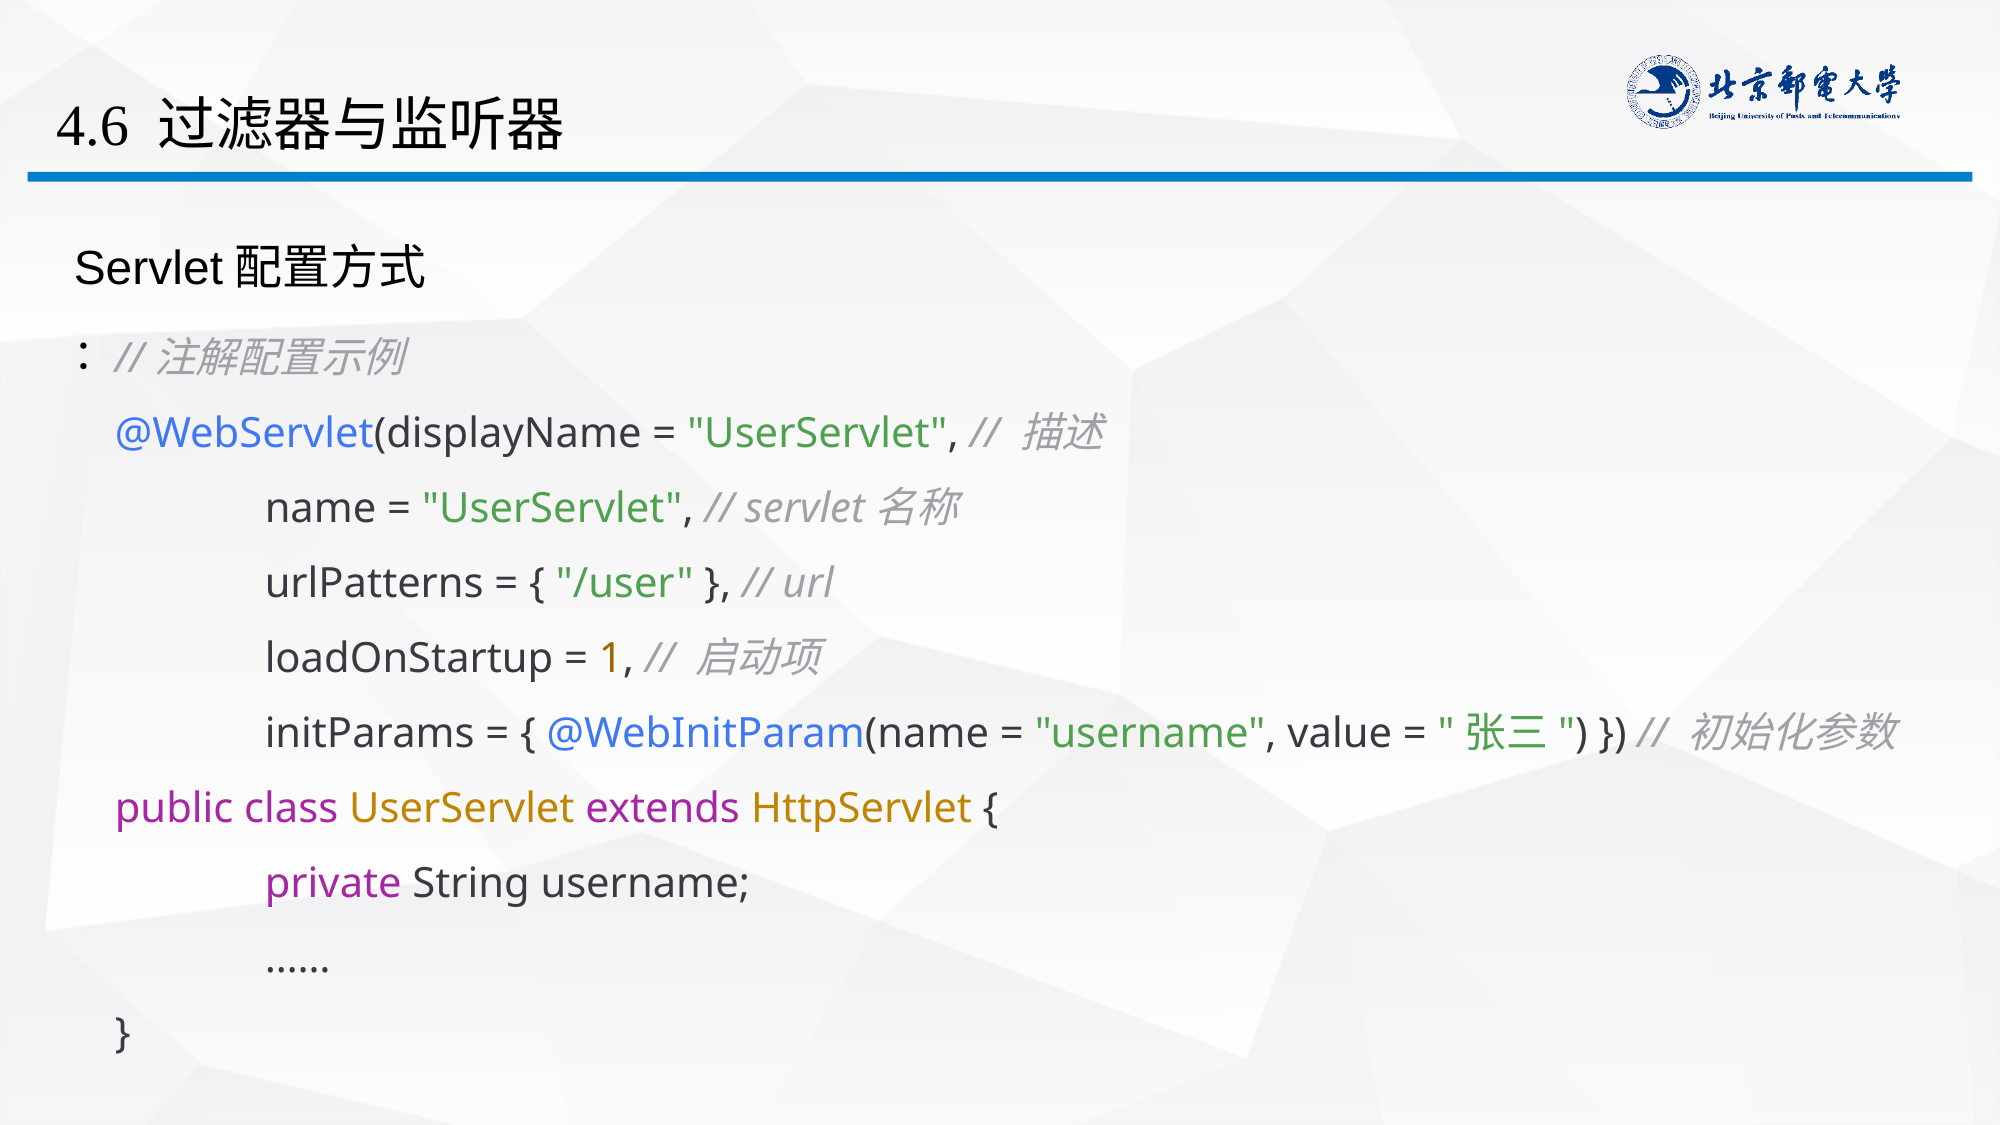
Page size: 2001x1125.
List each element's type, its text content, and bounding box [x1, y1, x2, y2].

text_box //注解配置示例 @WebServlet(displayName = "UserServlet", // 描述 name = "UserServlet", // servlet名称 urlPatterns = { "/user" }, // url loadOnStartup = 1, // 启动项 initParams = { @WebInitParam(name = "username", value = "张三") }) // 初始化参数 public class UserServlet extends HttpServlet { private String username; …… } [99, 298, 1974, 1064]
picture [0, 0, 2000, 1125]
title 4.6 过滤器与监听器 [41, 52, 1188, 200]
text_box Servlet配置方式 ： [40, 200, 1469, 385]
